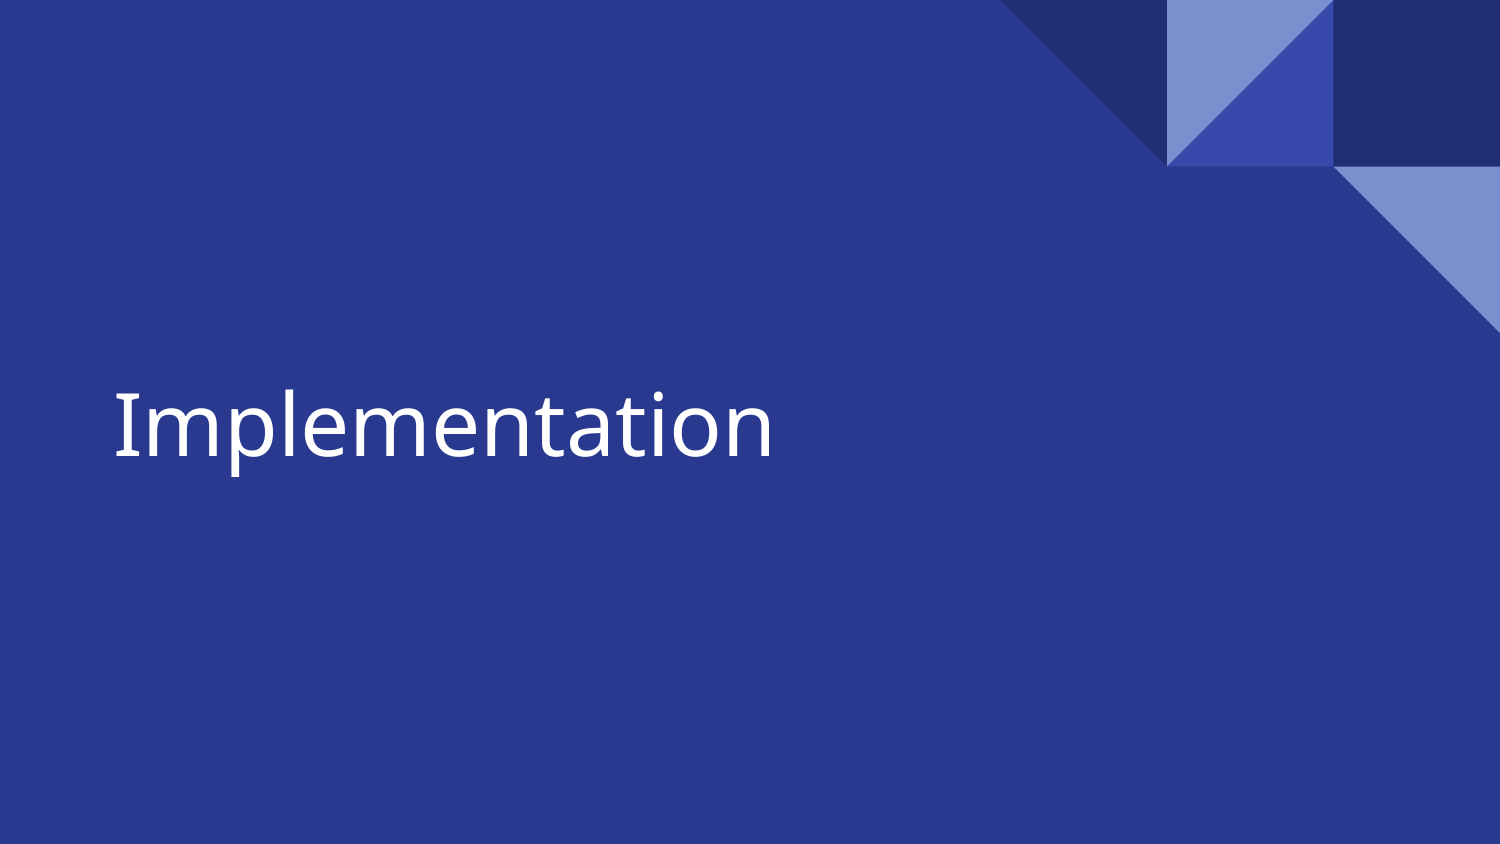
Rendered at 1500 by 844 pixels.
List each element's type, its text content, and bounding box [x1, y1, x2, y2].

title Implementation [98, 353, 1447, 491]
